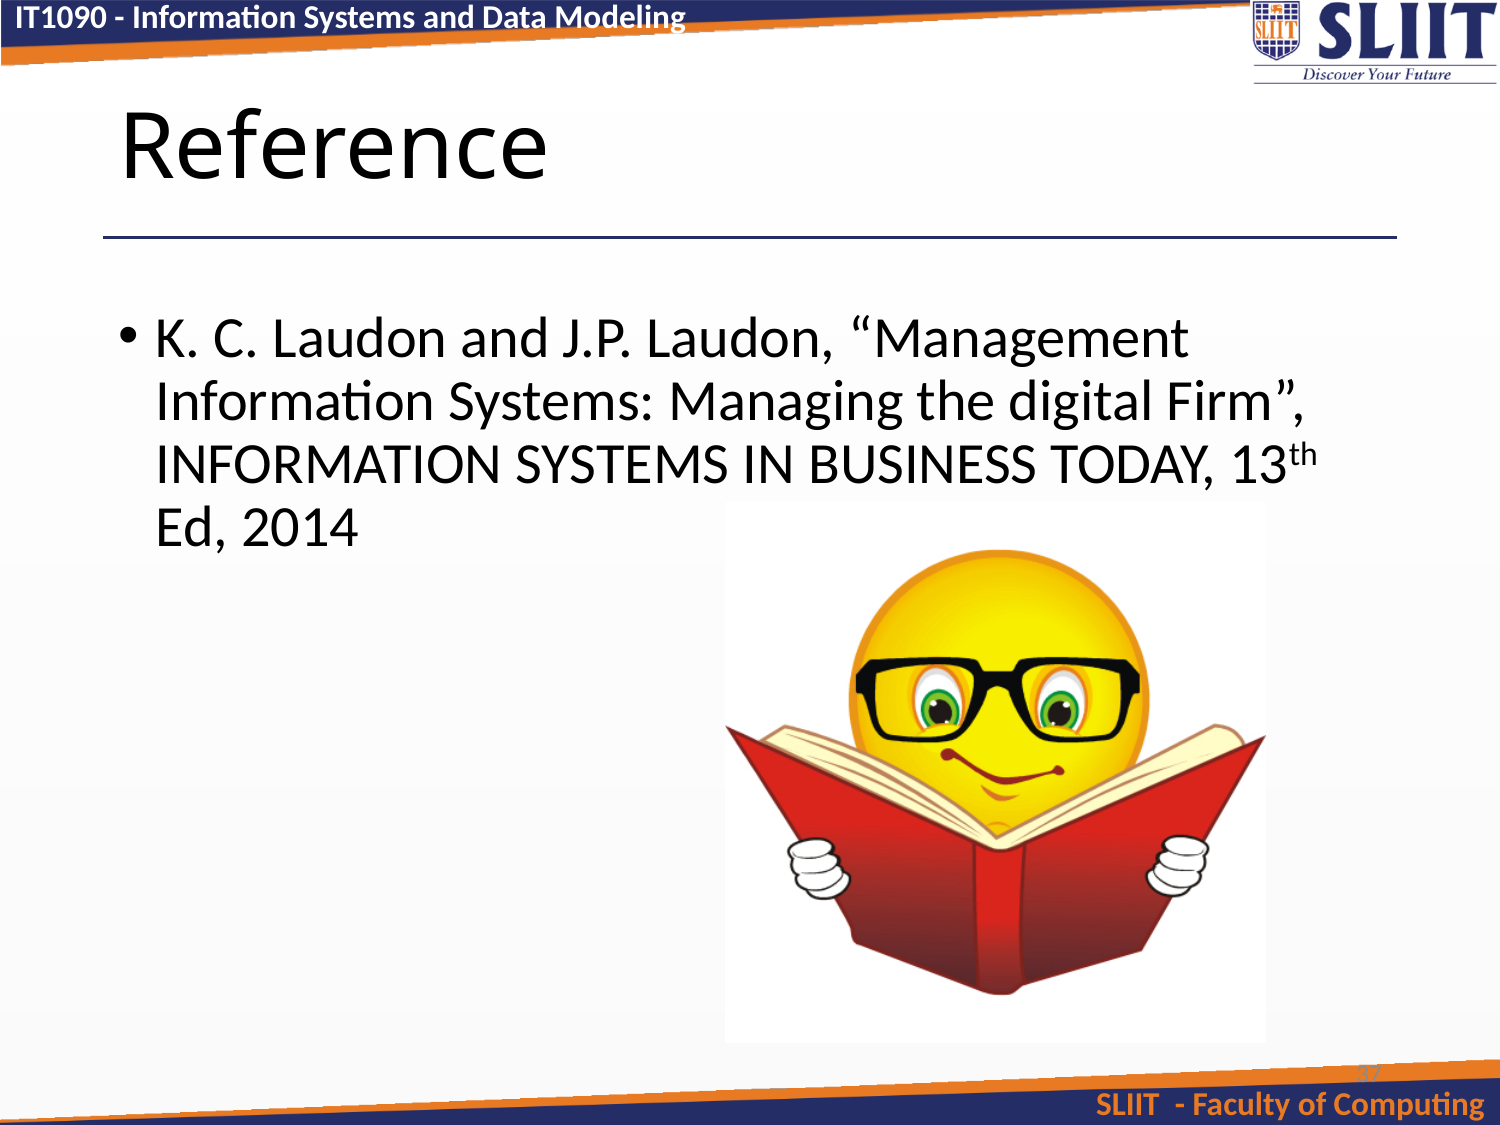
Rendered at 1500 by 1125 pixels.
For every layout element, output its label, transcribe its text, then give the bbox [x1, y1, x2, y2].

picture [2, 2, 1249, 75]
picture [1356, 1103, 1364, 1112]
picture [1243, 1103, 1249, 1112]
title Reference [103, 59, 1397, 238]
list K. C. Laudon and J.P. Laudon, “Management Information Systems: Managing the digital Firm”, INFORMATION SYSTEMS IN BUSINESS TODAY, 13th Ed, 2014 [103, 299, 1397, 1014]
picture [1250, 0, 1500, 84]
slide_number 37 [1059, 1042, 1397, 1103]
picture [1302, 1103, 1310, 1112]
picture [0, 1050, 1500, 1125]
picture [724, 502, 1266, 1043]
